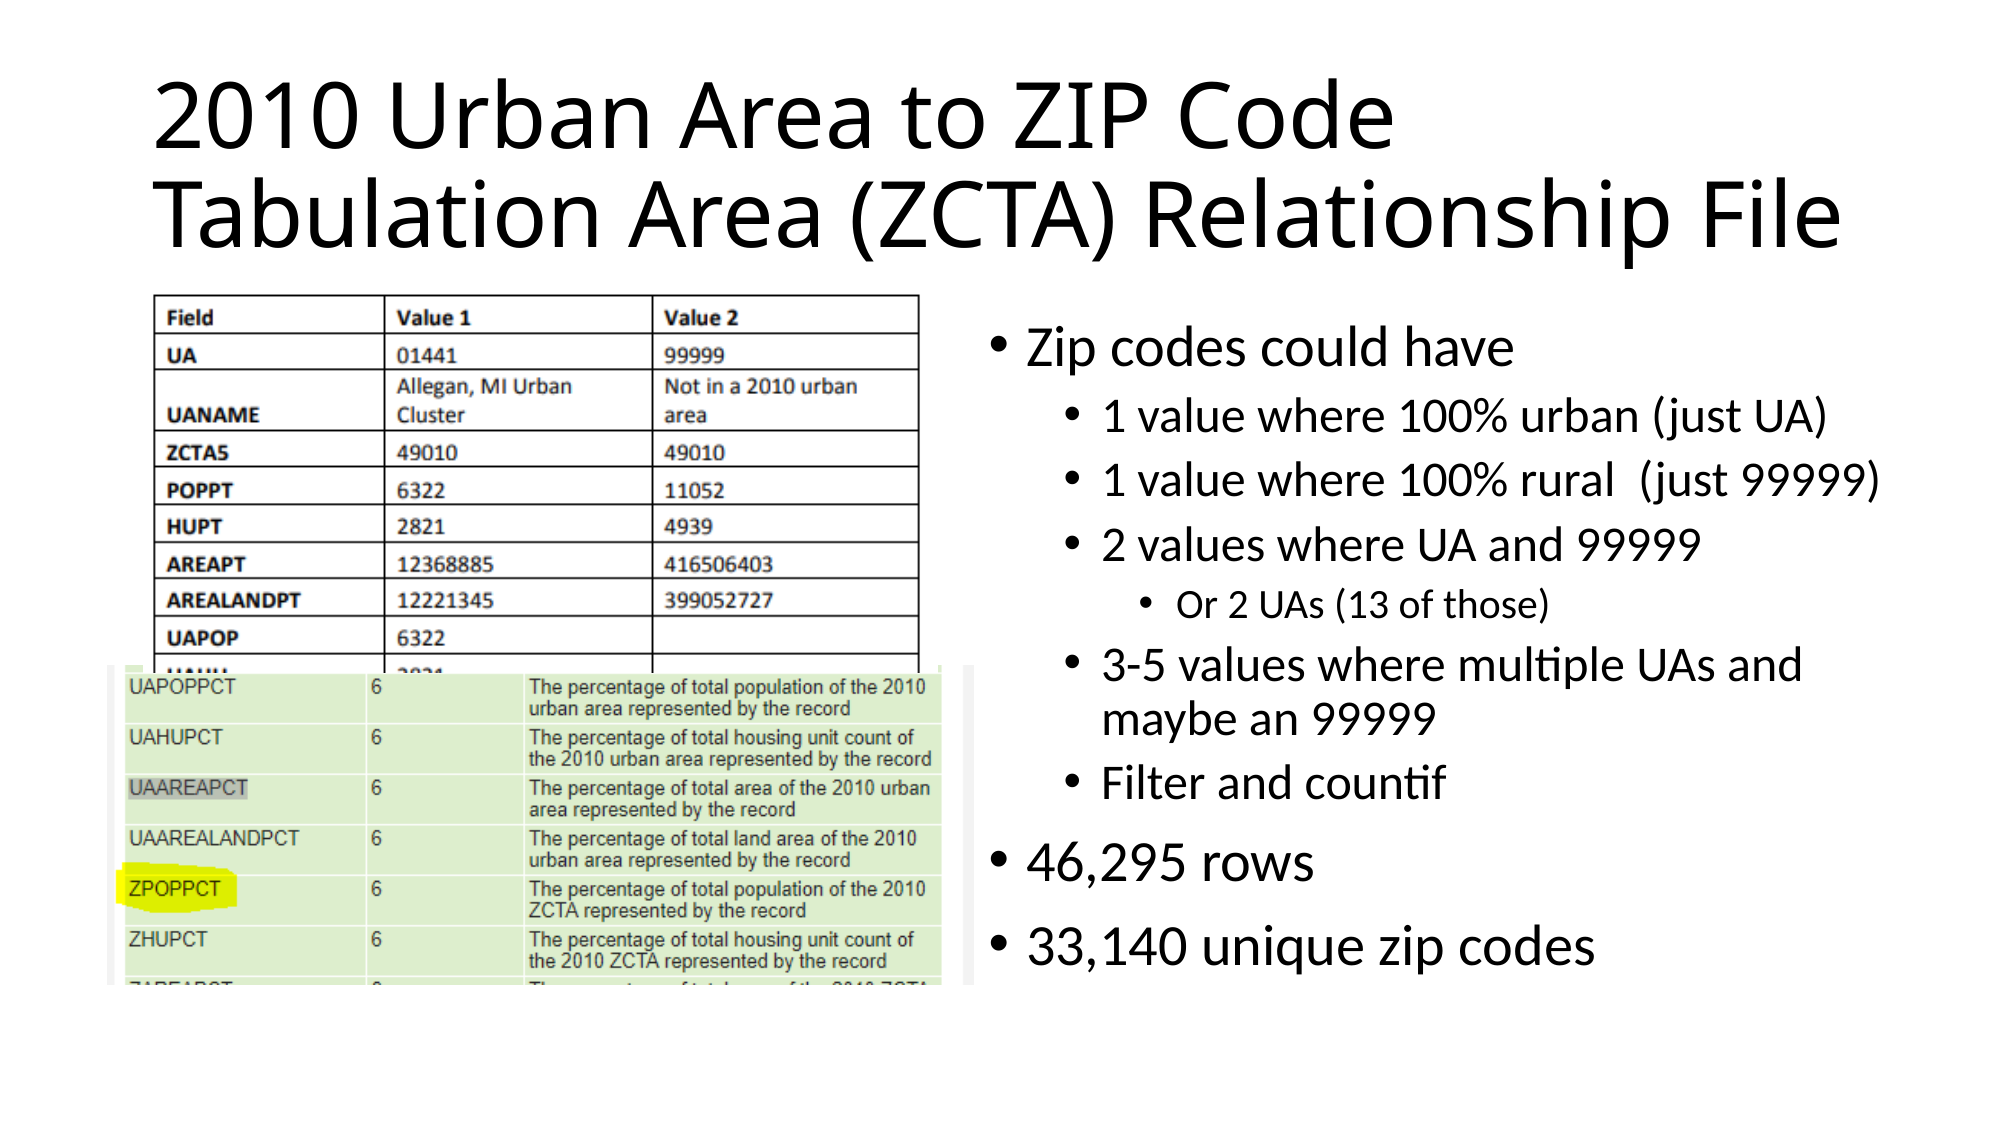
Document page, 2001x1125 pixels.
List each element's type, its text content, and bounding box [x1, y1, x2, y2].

picture [107, 277, 974, 986]
title 2010 Urban Area to ZIP Code Tabulation Area (ZCTA) Relationship File [137, 59, 1863, 278]
list Zip codes could have 1 value where 100% urban (just UA) 1 value where 100% rural (just 99999) 2 values where UA and 99999 Or 2 UAs (13 of those) 3-5 values where multiple UAs and maybe an 99999 Filter and countif 46,295 rows 33,140 unique zip codes [973, 308, 1914, 1023]
